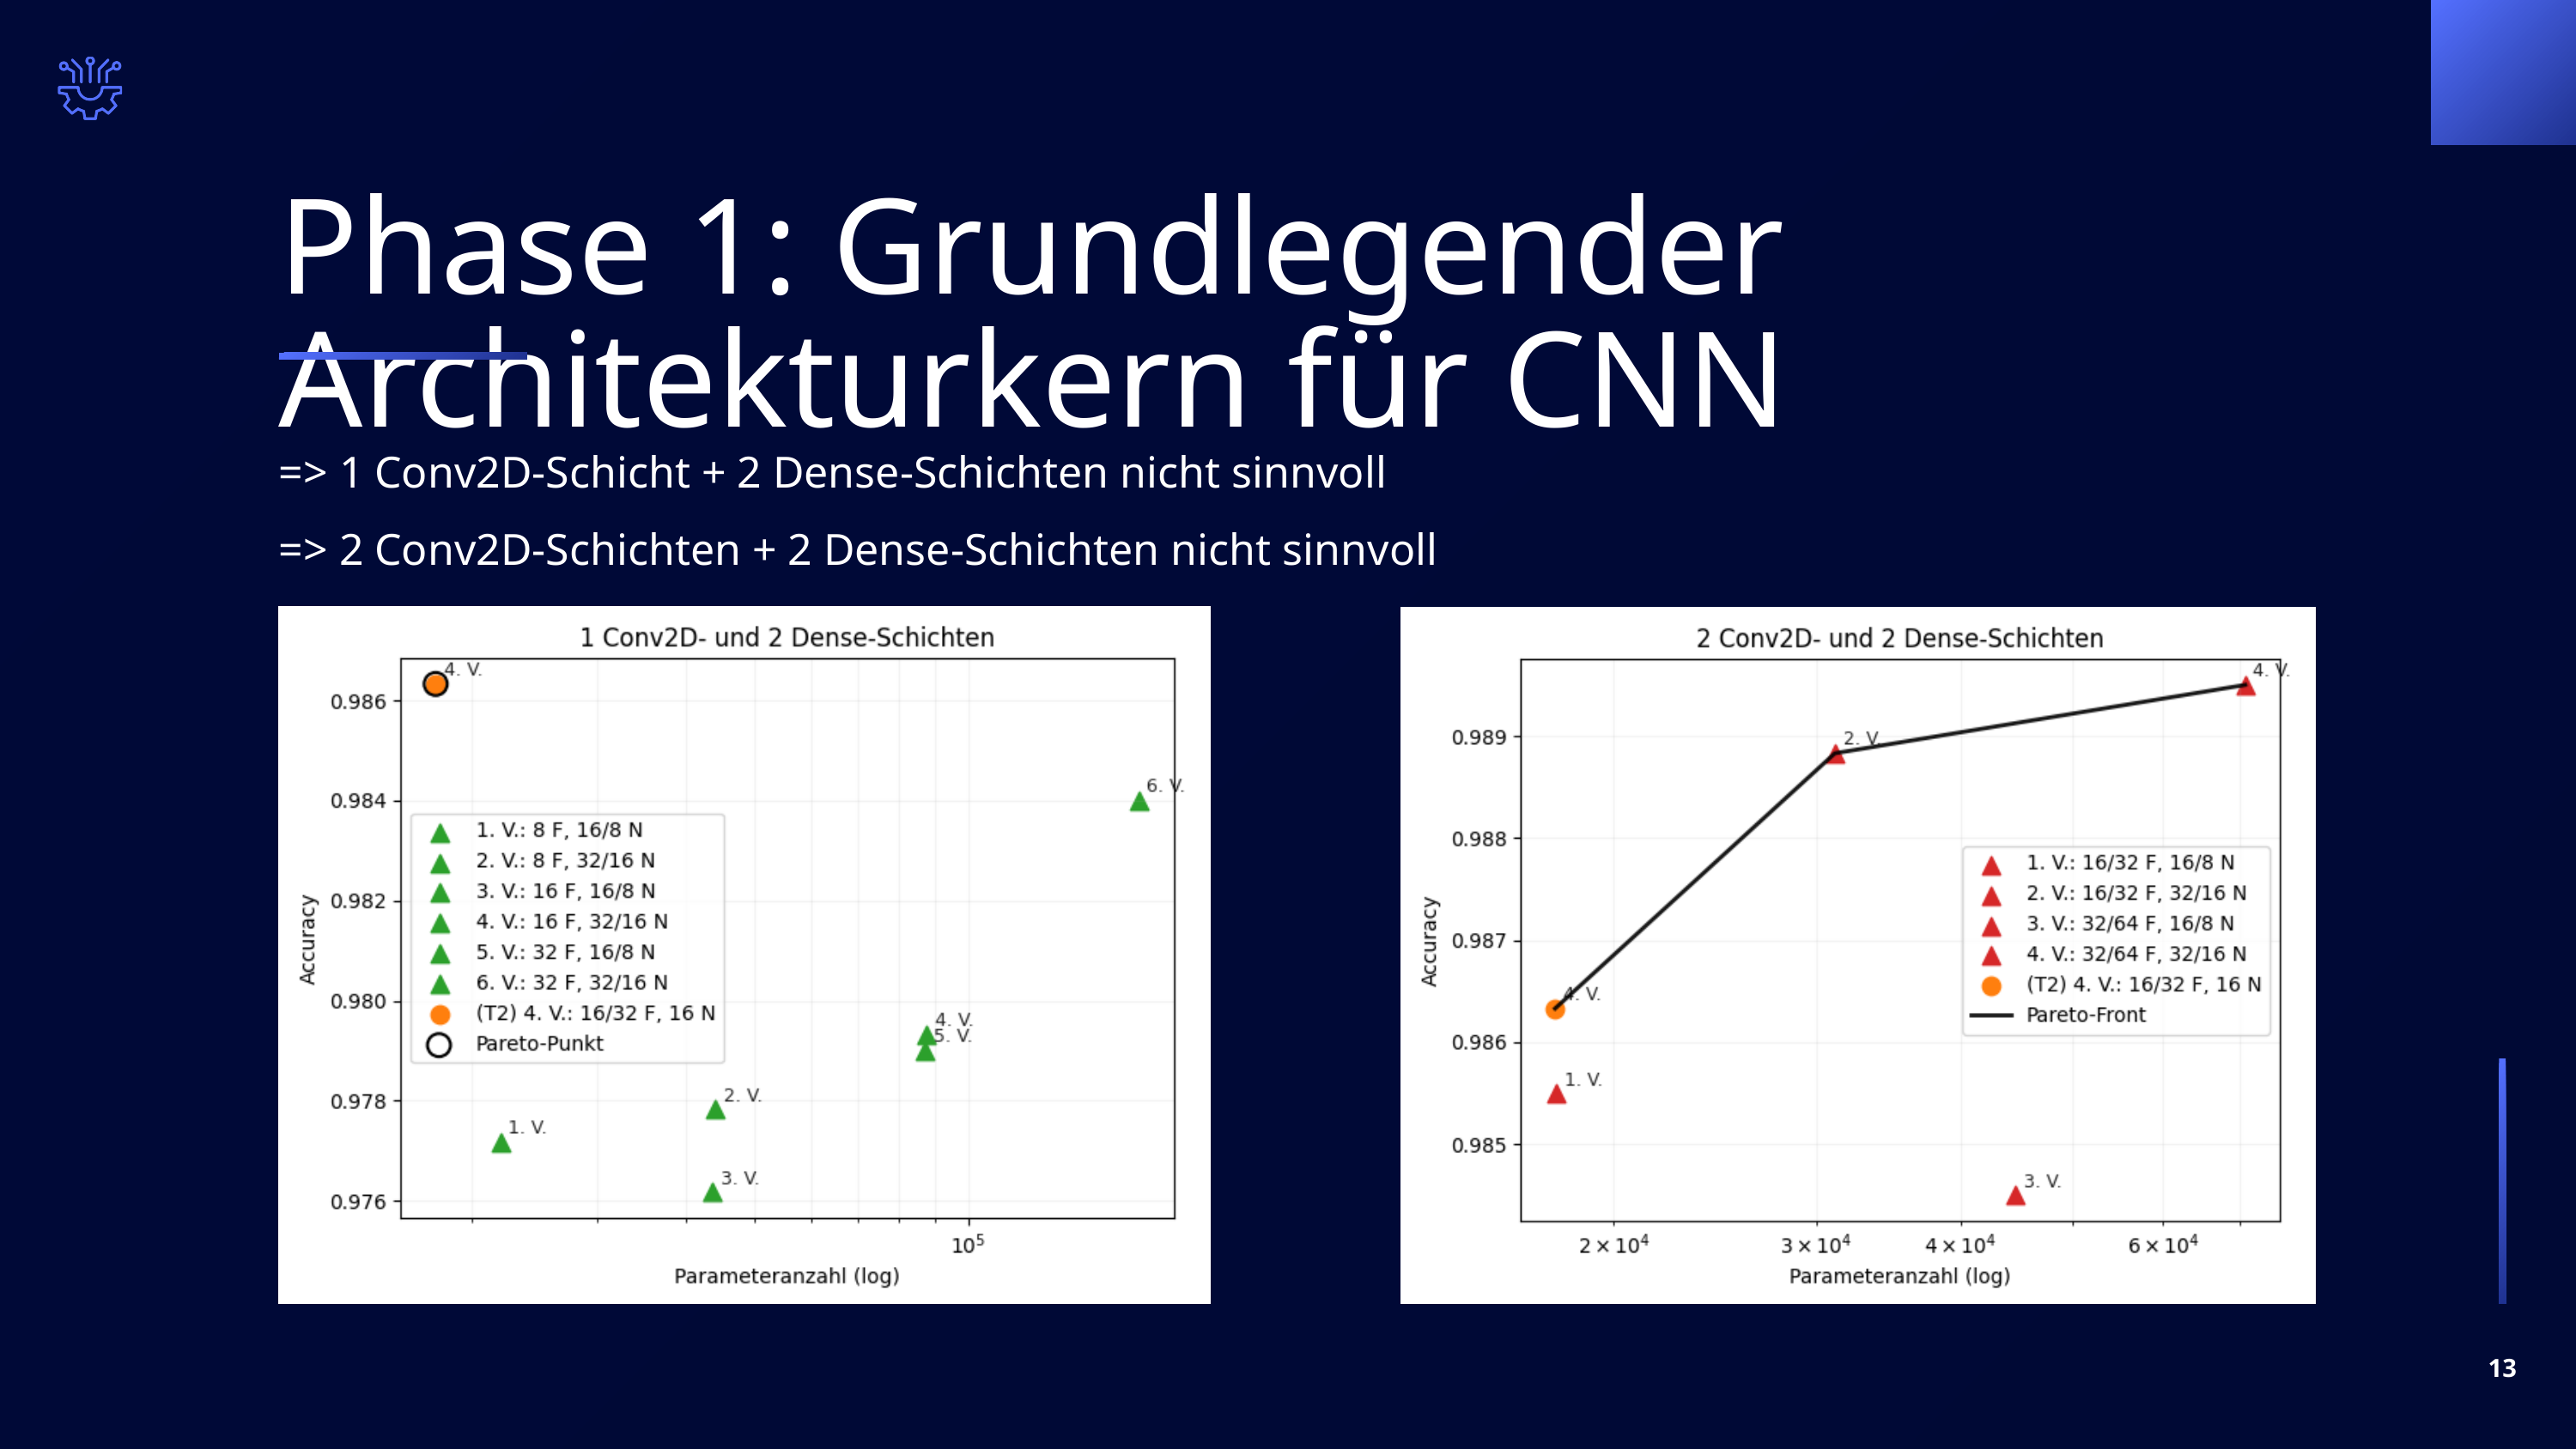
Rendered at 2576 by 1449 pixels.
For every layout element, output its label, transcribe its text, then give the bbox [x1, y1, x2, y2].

text_box => 1 Conv2D-Schicht + 2 Dense-Schichten nicht sinnvoll => 2 Conv2D-Schichten + 2 Dense-Schichten nicht sinnvoll [279, 419, 1998, 574]
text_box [2499, 1058, 2506, 1304]
text_box 13 [2464, 1347, 2542, 1383]
text_box Phase 1: Grundlegender Architekturkern für CNN [278, 186, 2493, 454]
picture [1400, 607, 2317, 1304]
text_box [278, 352, 527, 360]
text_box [2430, 0, 2576, 145]
picture [278, 605, 1211, 1304]
text_box [58, 57, 123, 120]
